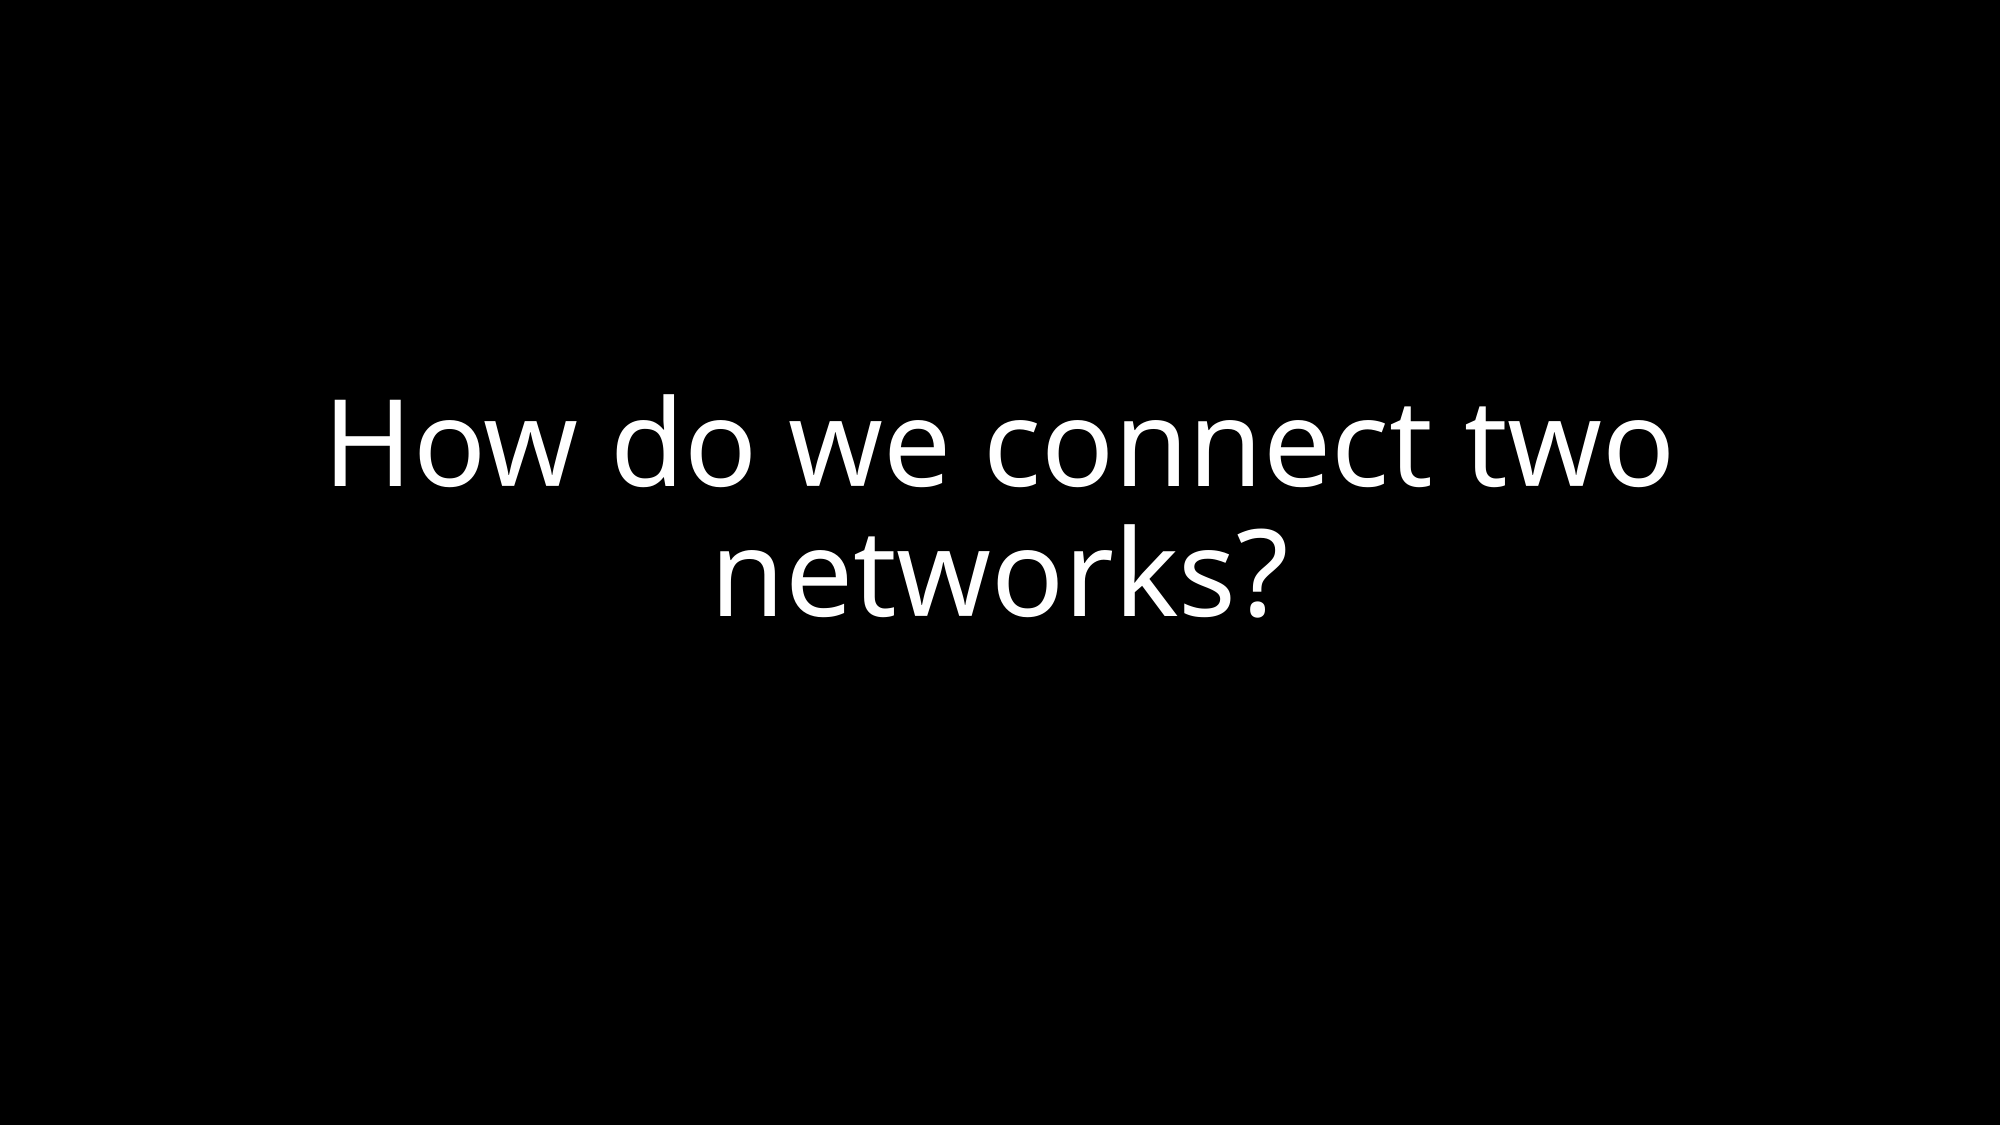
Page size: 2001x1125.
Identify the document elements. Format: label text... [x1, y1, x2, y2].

title How do we connect two networks? [249, 184, 1750, 650]
